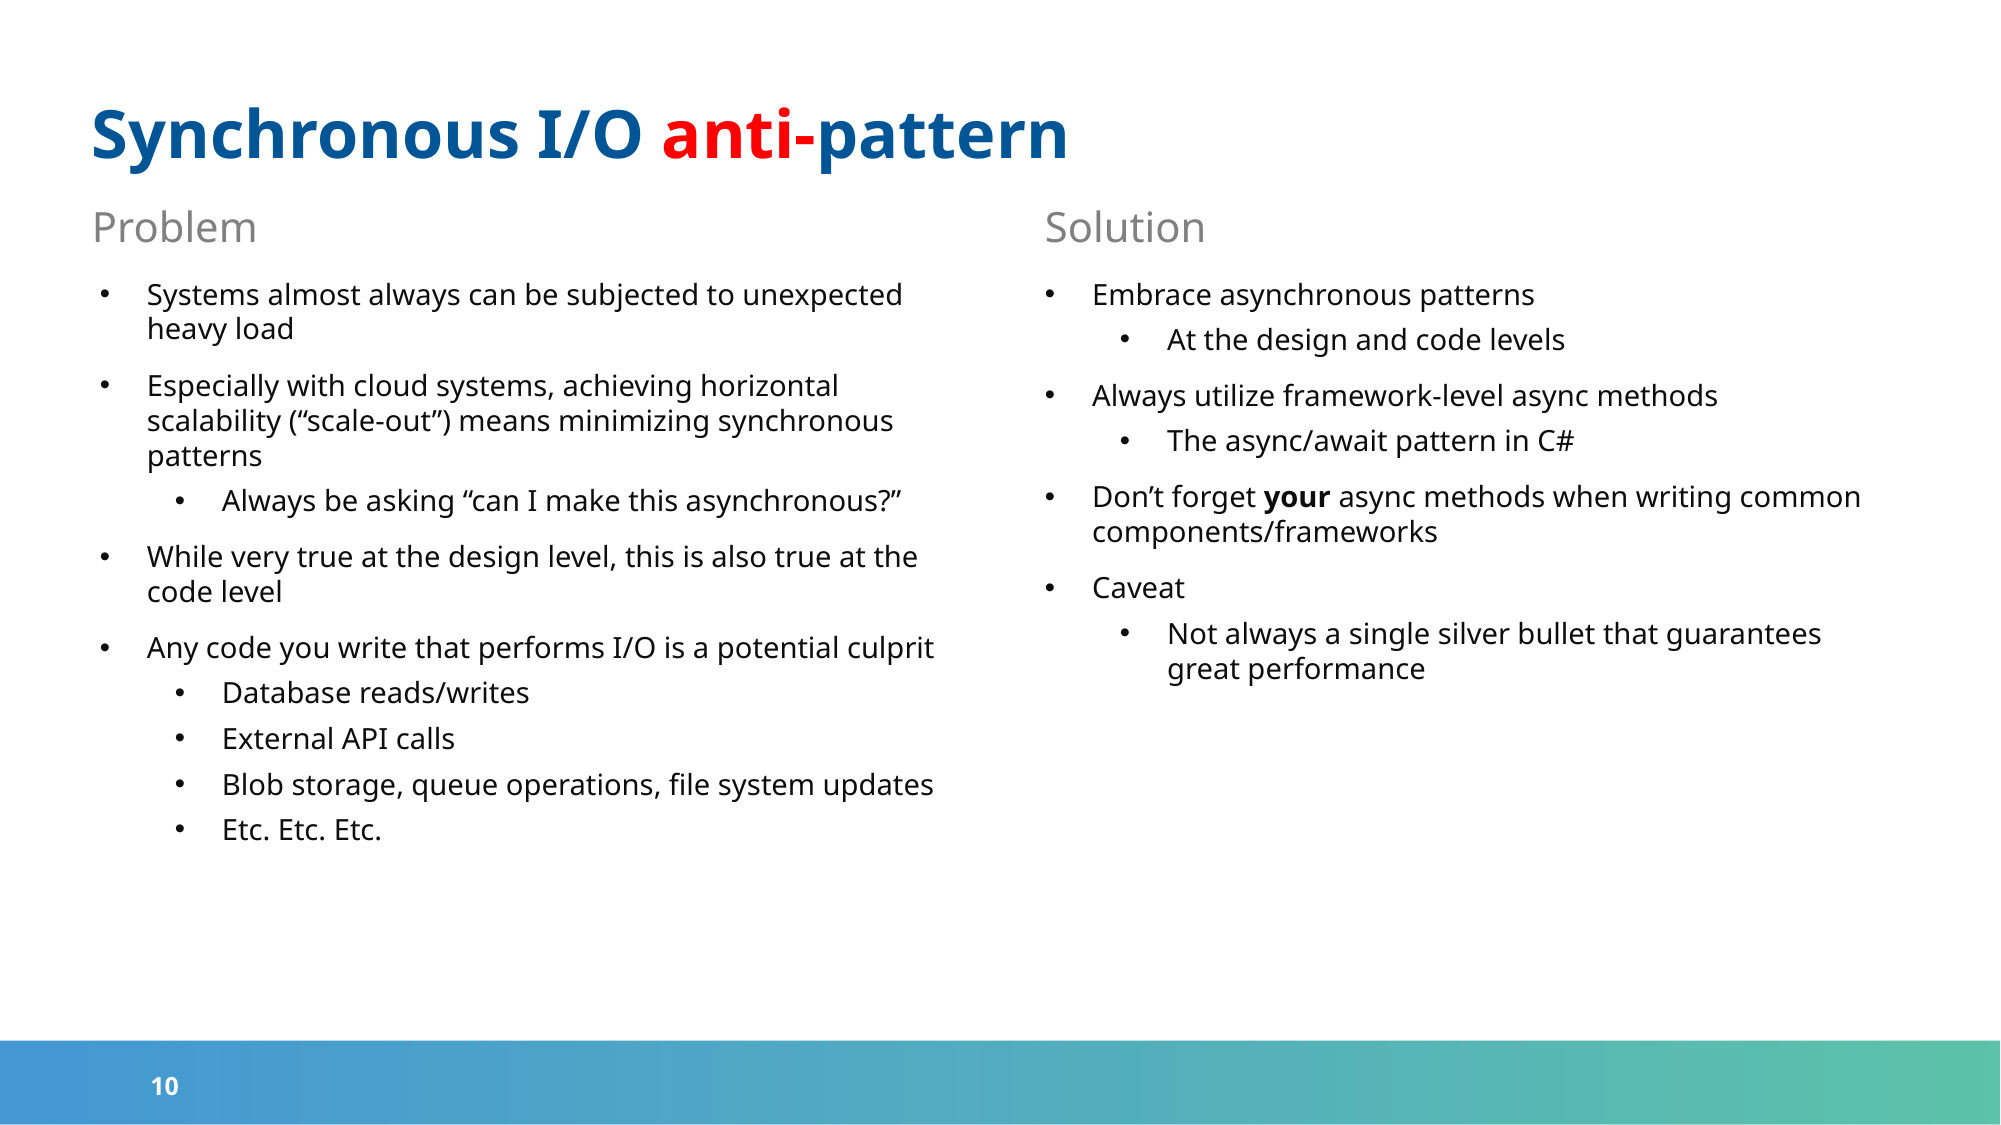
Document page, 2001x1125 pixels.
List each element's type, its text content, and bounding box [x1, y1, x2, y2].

picture [0, 0, 2000, 1125]
text_box Solution [1030, 198, 1924, 269]
list Embrace asynchronous patterns At the design and code levels Always utilize framework-level async methods The async/await pattern in C# Don’t forget your async methods when writing common components/frameworks Caveat Not always a single silver bullet that guarantees great performance [1030, 269, 1916, 975]
list Systems almost always can be subjected to unexpected heavy load Especially with cloud systems, achieving horizontal scalability (“scale-out”) means minimizing synchronous patterns Always be asking “can I make this asynchronous?” While very true at the design level, this is also true at the code level Any code you write that performs I/O is a potential culprit Database reads/writes External API calls Blob storage, queue operations, file system updates Etc. Etc. Etc. [84, 269, 970, 999]
title Synchronous I/O anti-pattern [76, 71, 1924, 181]
list Problem [76, 198, 970, 269]
